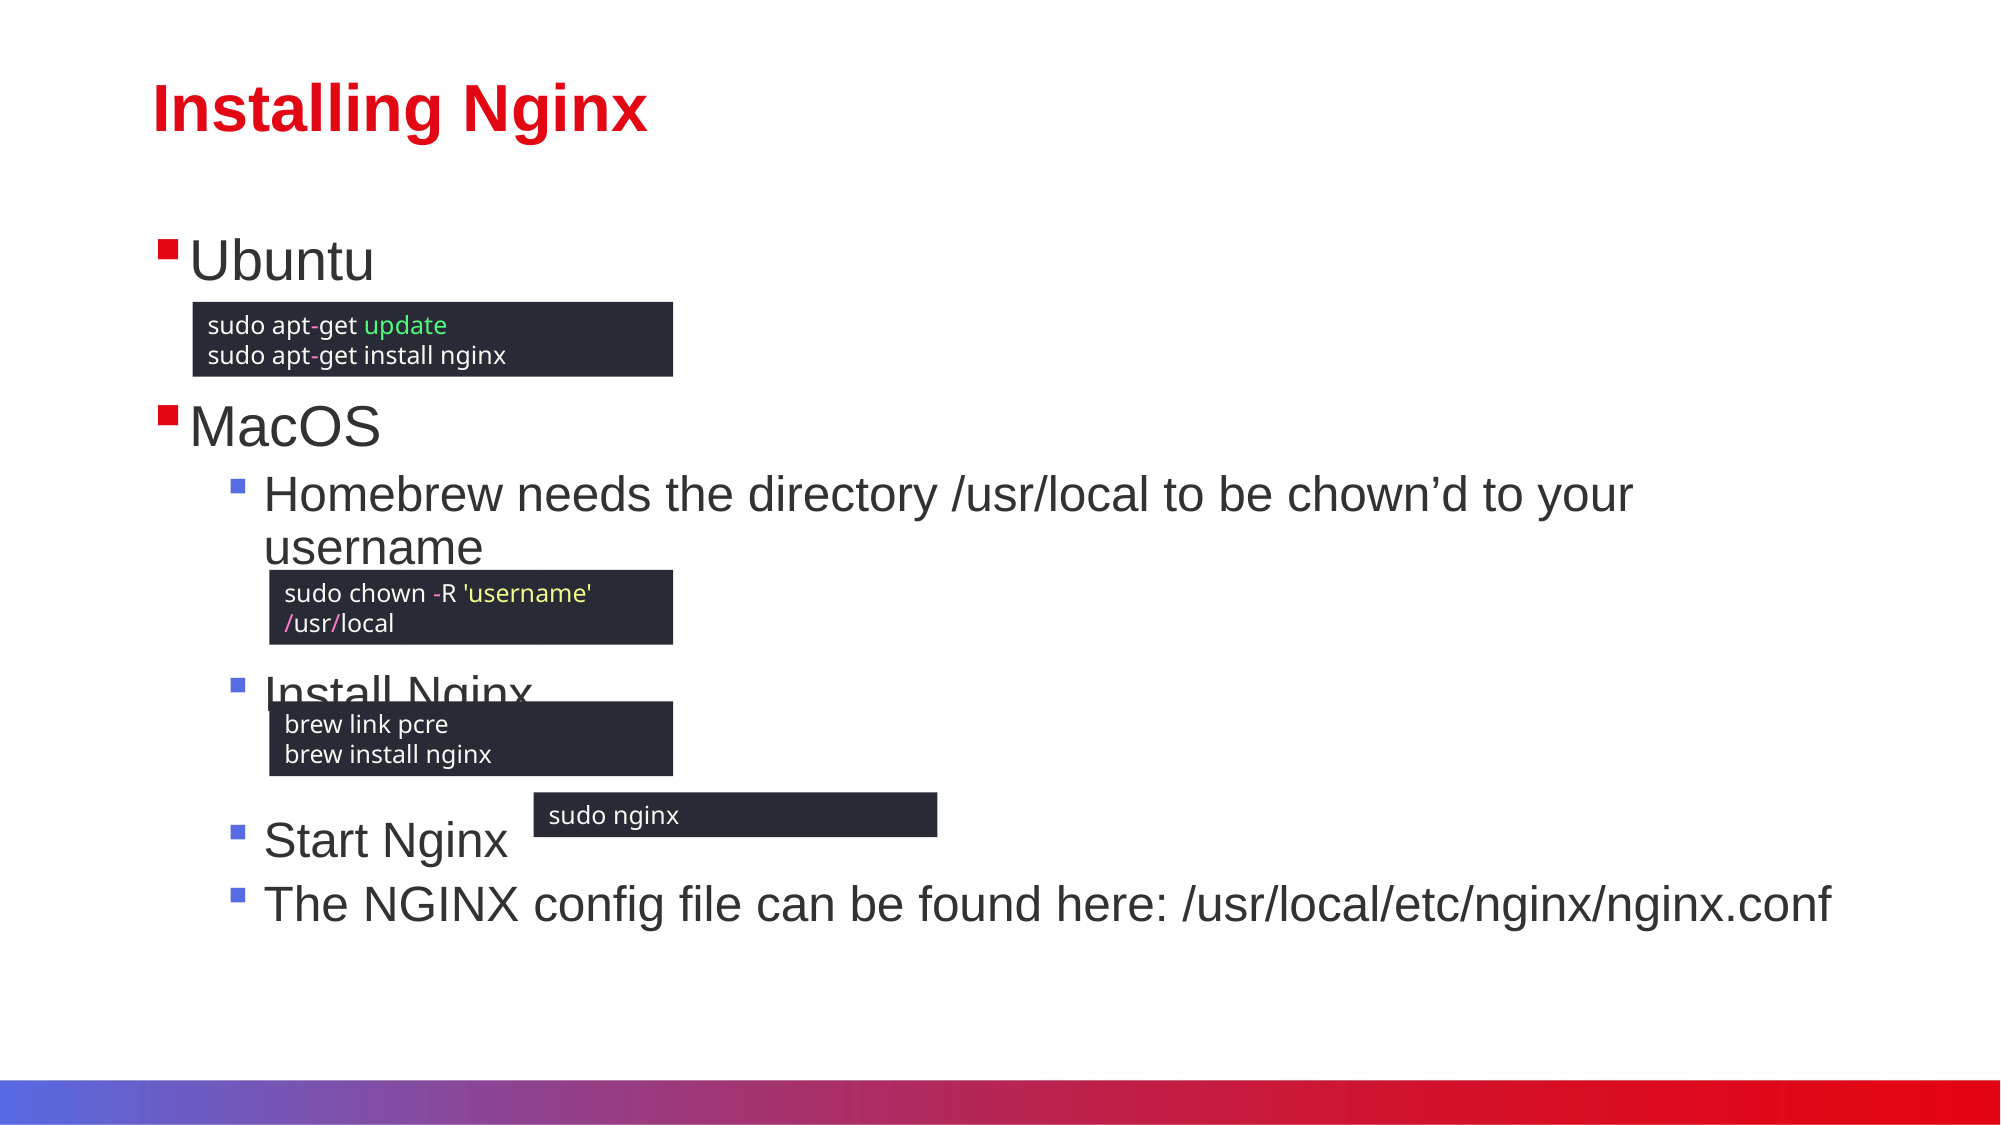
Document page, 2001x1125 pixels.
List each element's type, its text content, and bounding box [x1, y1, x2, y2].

text_box brew link pcre brew install nginx [269, 701, 674, 777]
picture [0, 0, 2001, 1125]
text_box sudo nginx [533, 792, 938, 838]
text_box sudo chown -R 'username' /usr/local [269, 569, 674, 645]
list Ubuntu MacOS Homebrew needs the directory /usr/local to be chown’d to your username Install Nginx Start Nginx The NGINX config file can be found here: /usr/local/etc/nginx/nginx.conf [137, 223, 1863, 992]
title Installing Nginx [137, 66, 1863, 155]
text_box sudo apt-get update sudo apt-get install nginx [192, 301, 674, 377]
